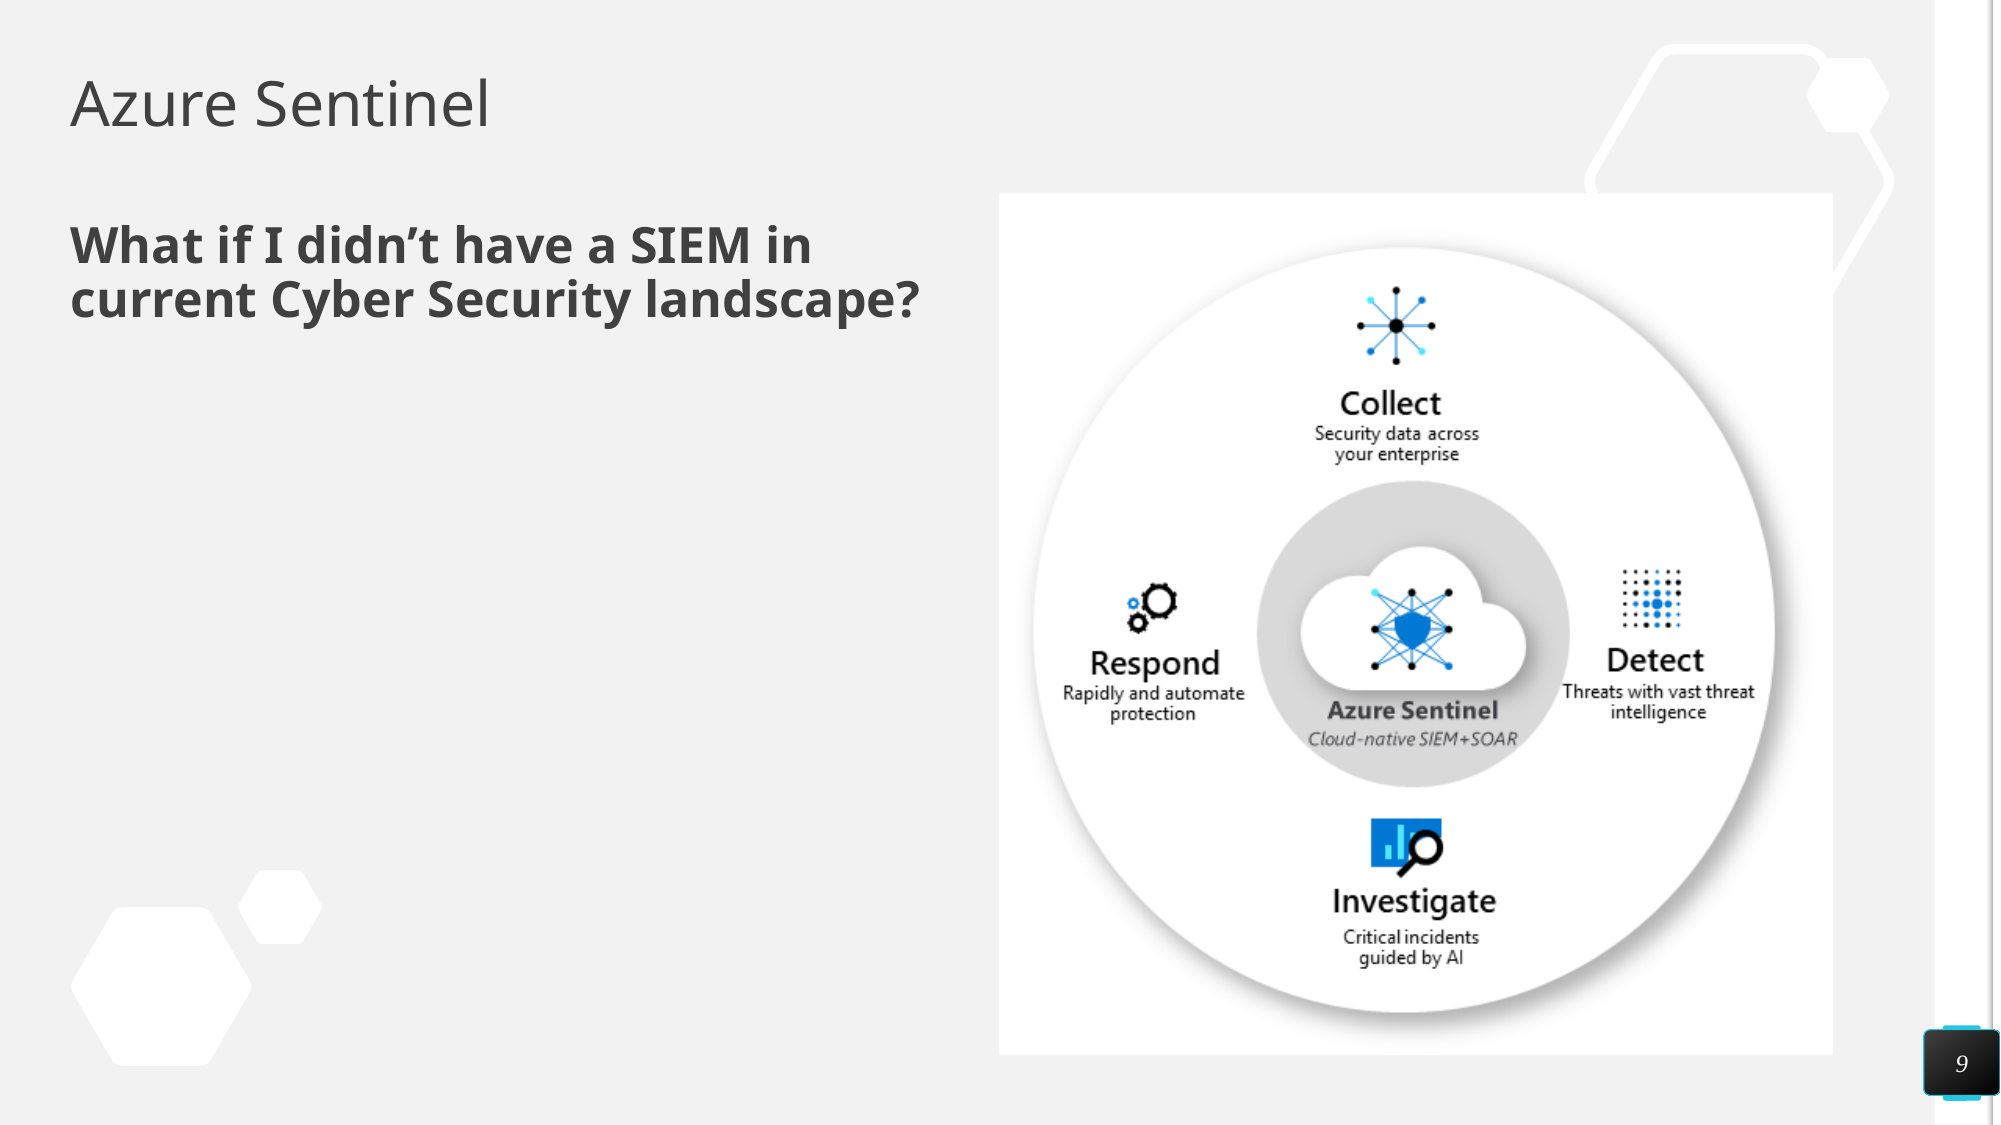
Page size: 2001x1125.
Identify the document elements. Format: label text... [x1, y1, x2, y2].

slide_number 9 [1923, 1029, 2000, 1096]
list What if I didn’t have a SIEM in current Cyber Security landscape? [70, 193, 971, 329]
title Azure Sentinel [70, 70, 1932, 142]
picture [999, 193, 1833, 1055]
